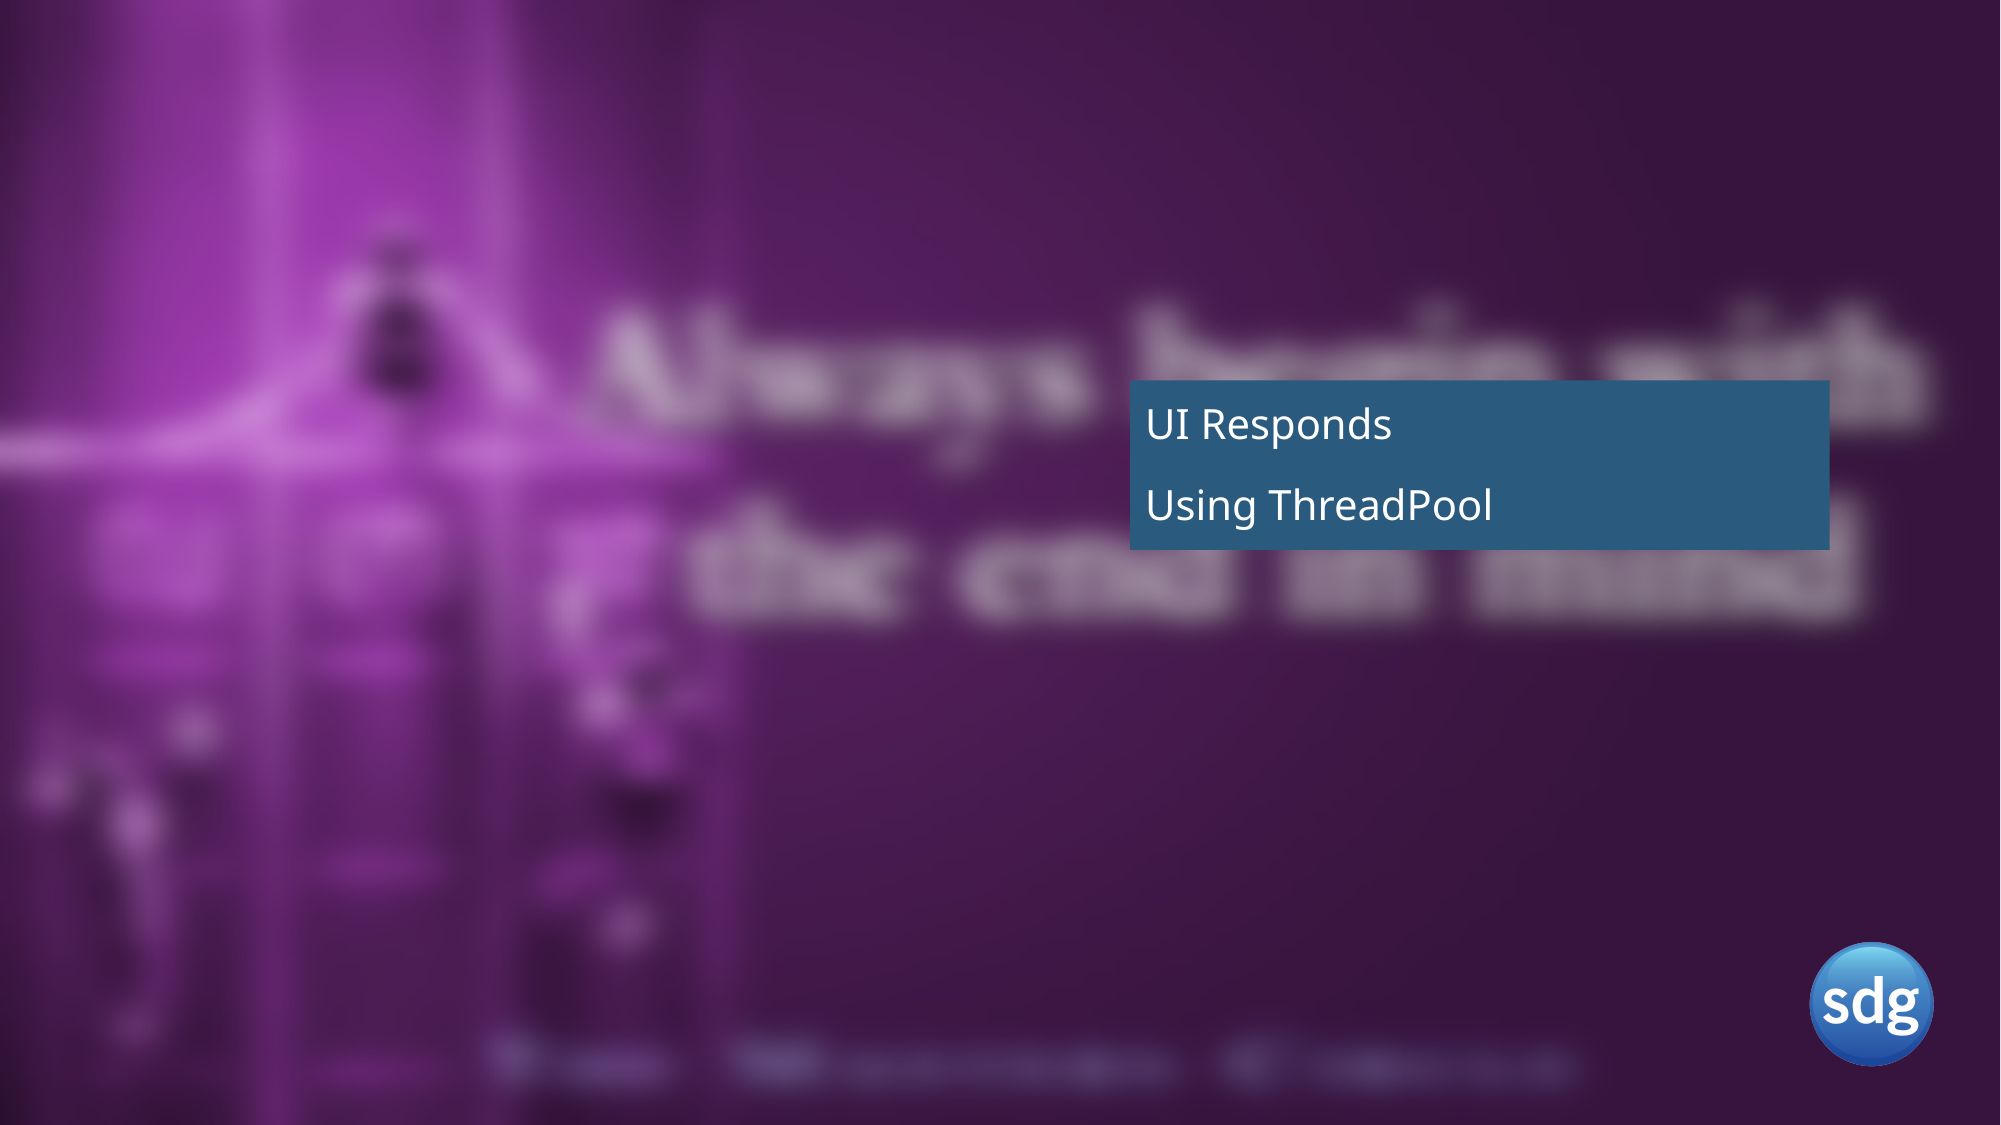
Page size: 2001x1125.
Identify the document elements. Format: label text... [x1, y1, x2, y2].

list UI Responds Using ThreadPool [1130, 380, 1830, 550]
picture [0, 0, 2001, 1125]
